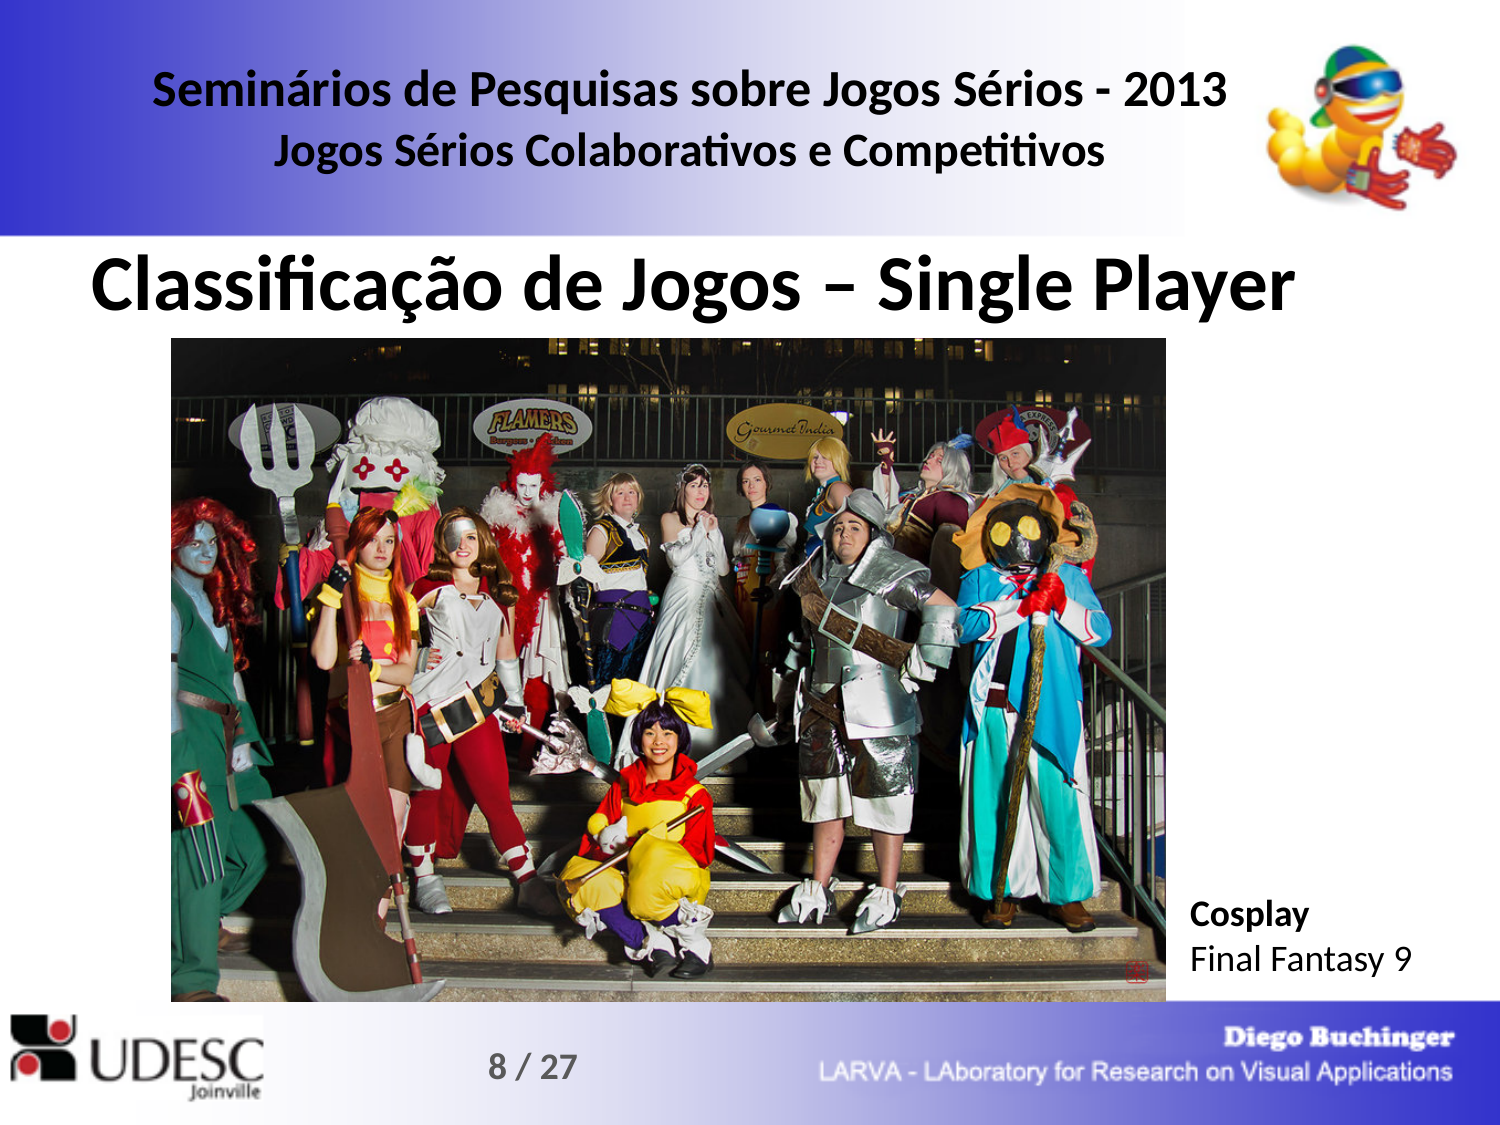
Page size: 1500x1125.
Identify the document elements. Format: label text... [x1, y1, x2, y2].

picture [0, 0, 1500, 1125]
text_box 8 / 27 [442, 1034, 632, 1125]
text_box Cosplay Final Fantasy 9 [1175, 881, 1447, 987]
title Classificação de Jogos – Single Player [76, 219, 1427, 338]
text_box Jogos Sérios Colaborativos e Competitivos [135, 111, 1247, 184]
text_box Seminários de Pesquisas sobre Jogos Sérios - 2013 [135, 47, 1247, 111]
